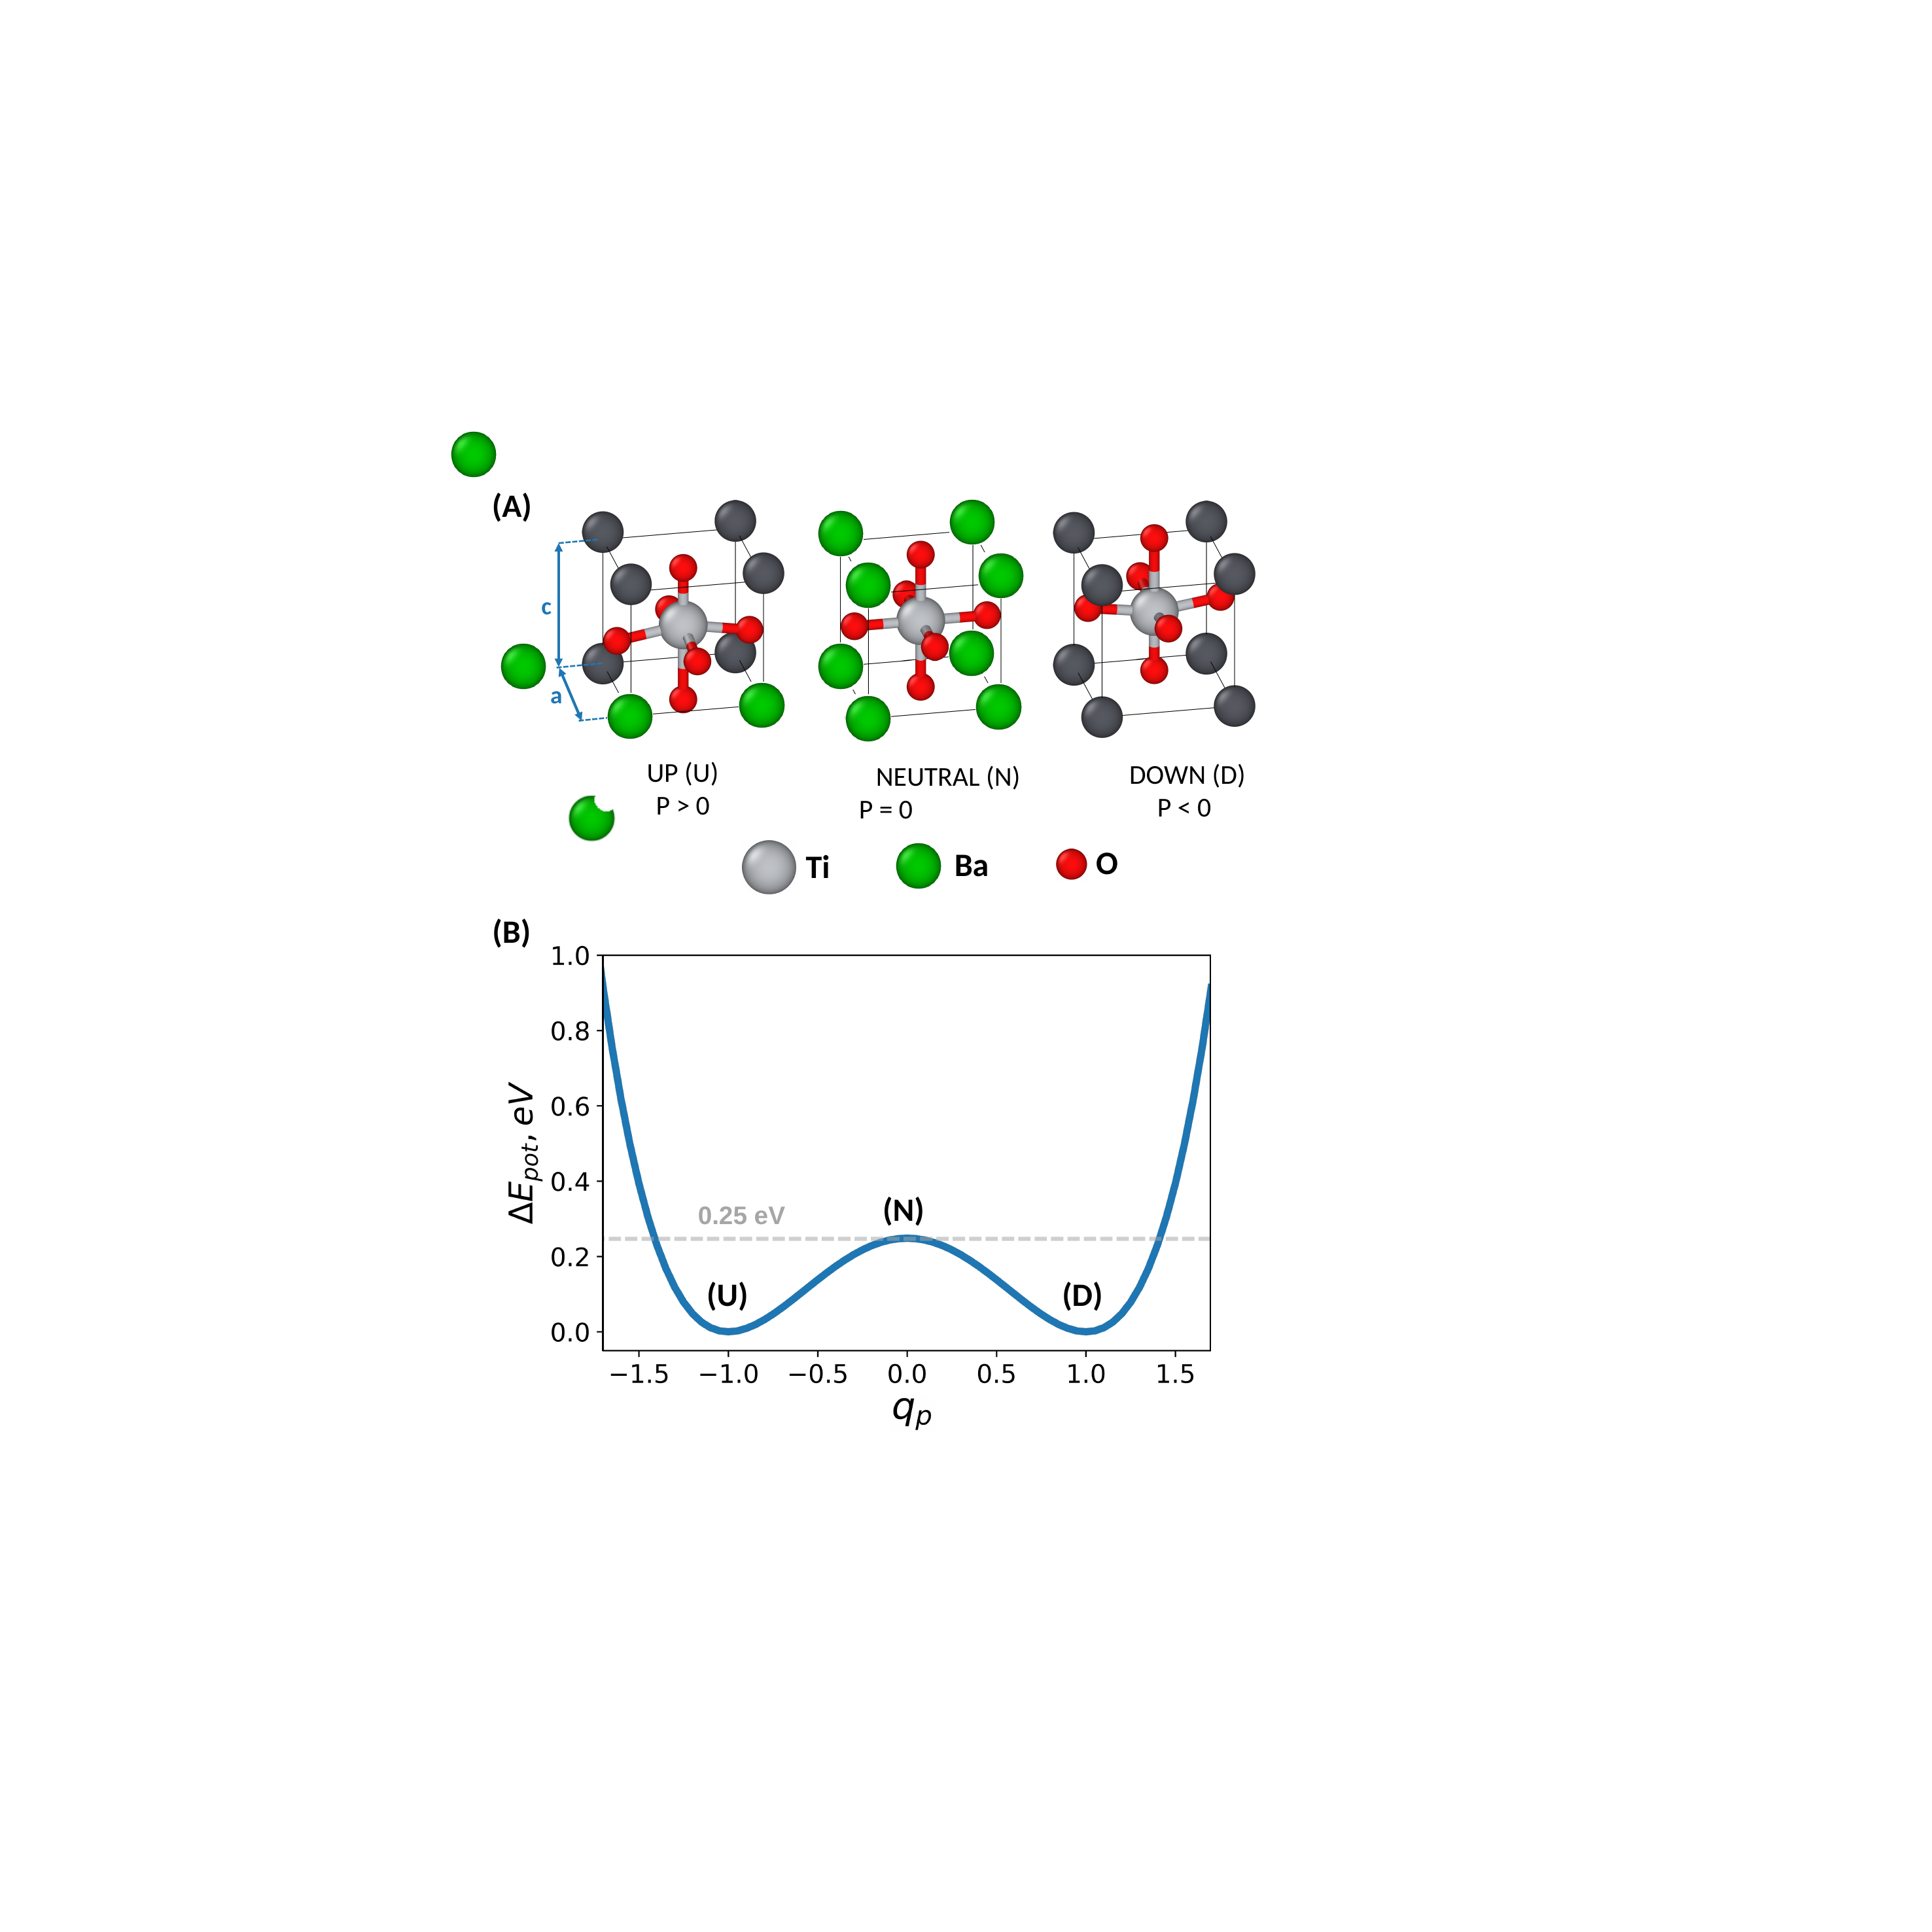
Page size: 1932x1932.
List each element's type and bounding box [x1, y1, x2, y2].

text_box [482, 905, 1211, 1437]
picture [818, 510, 864, 557]
picture [739, 682, 785, 728]
picture [818, 642, 864, 690]
picture [607, 693, 653, 739]
picture [451, 430, 497, 478]
picture [845, 561, 891, 608]
text_box [482, 480, 1256, 894]
picture [949, 499, 995, 545]
picture [975, 683, 1021, 730]
picture [501, 642, 546, 690]
picture [949, 629, 994, 676]
picture [568, 795, 616, 843]
picture [978, 552, 1024, 599]
picture [896, 842, 941, 889]
picture [845, 694, 891, 742]
